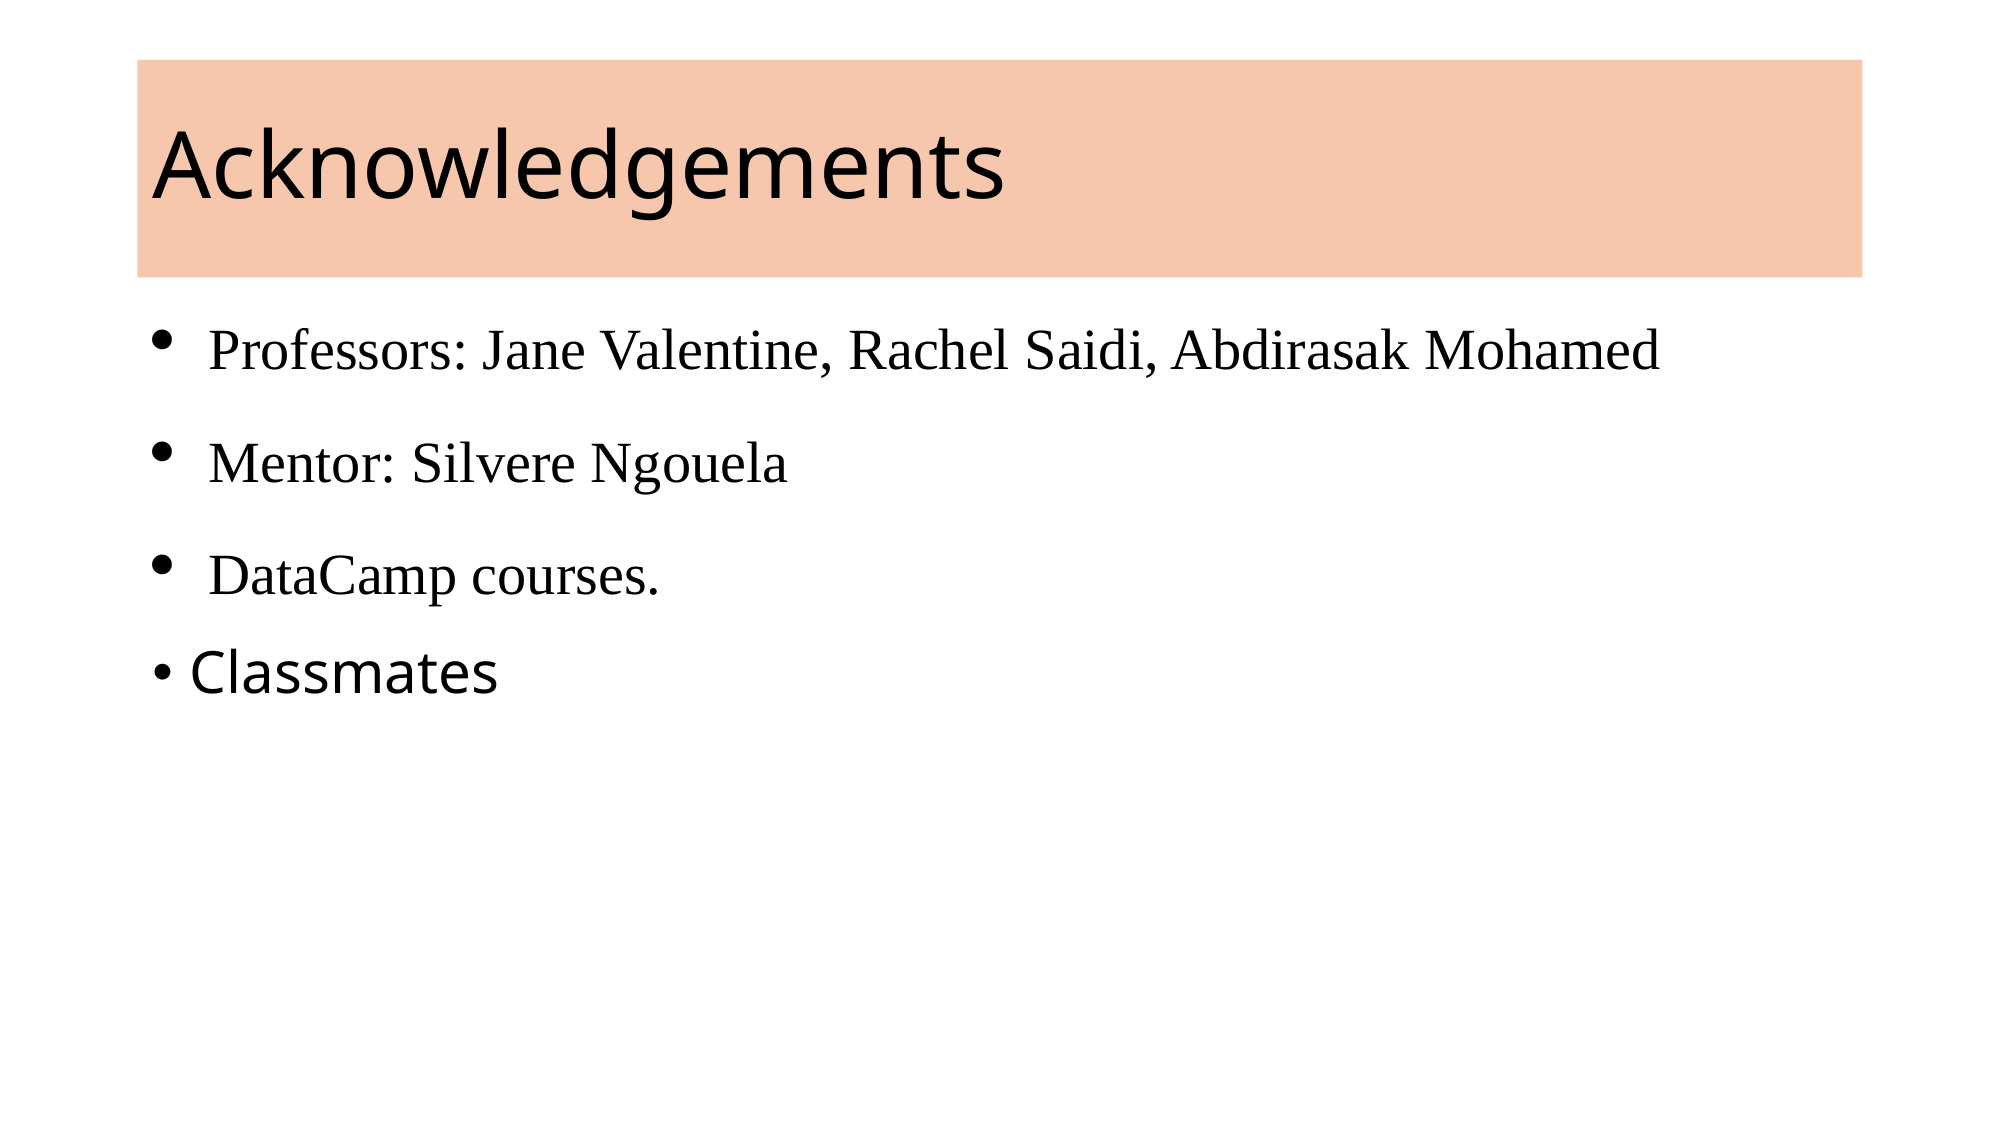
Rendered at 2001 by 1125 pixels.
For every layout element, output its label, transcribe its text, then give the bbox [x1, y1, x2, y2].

title Acknowledgements [137, 59, 1863, 278]
list Professors: Jane Valentine, Rachel Saidi, Abdirasak Mohamed Mentor: Silvere Ngouela DataCamp courses. Classmates [137, 299, 1863, 1014]
